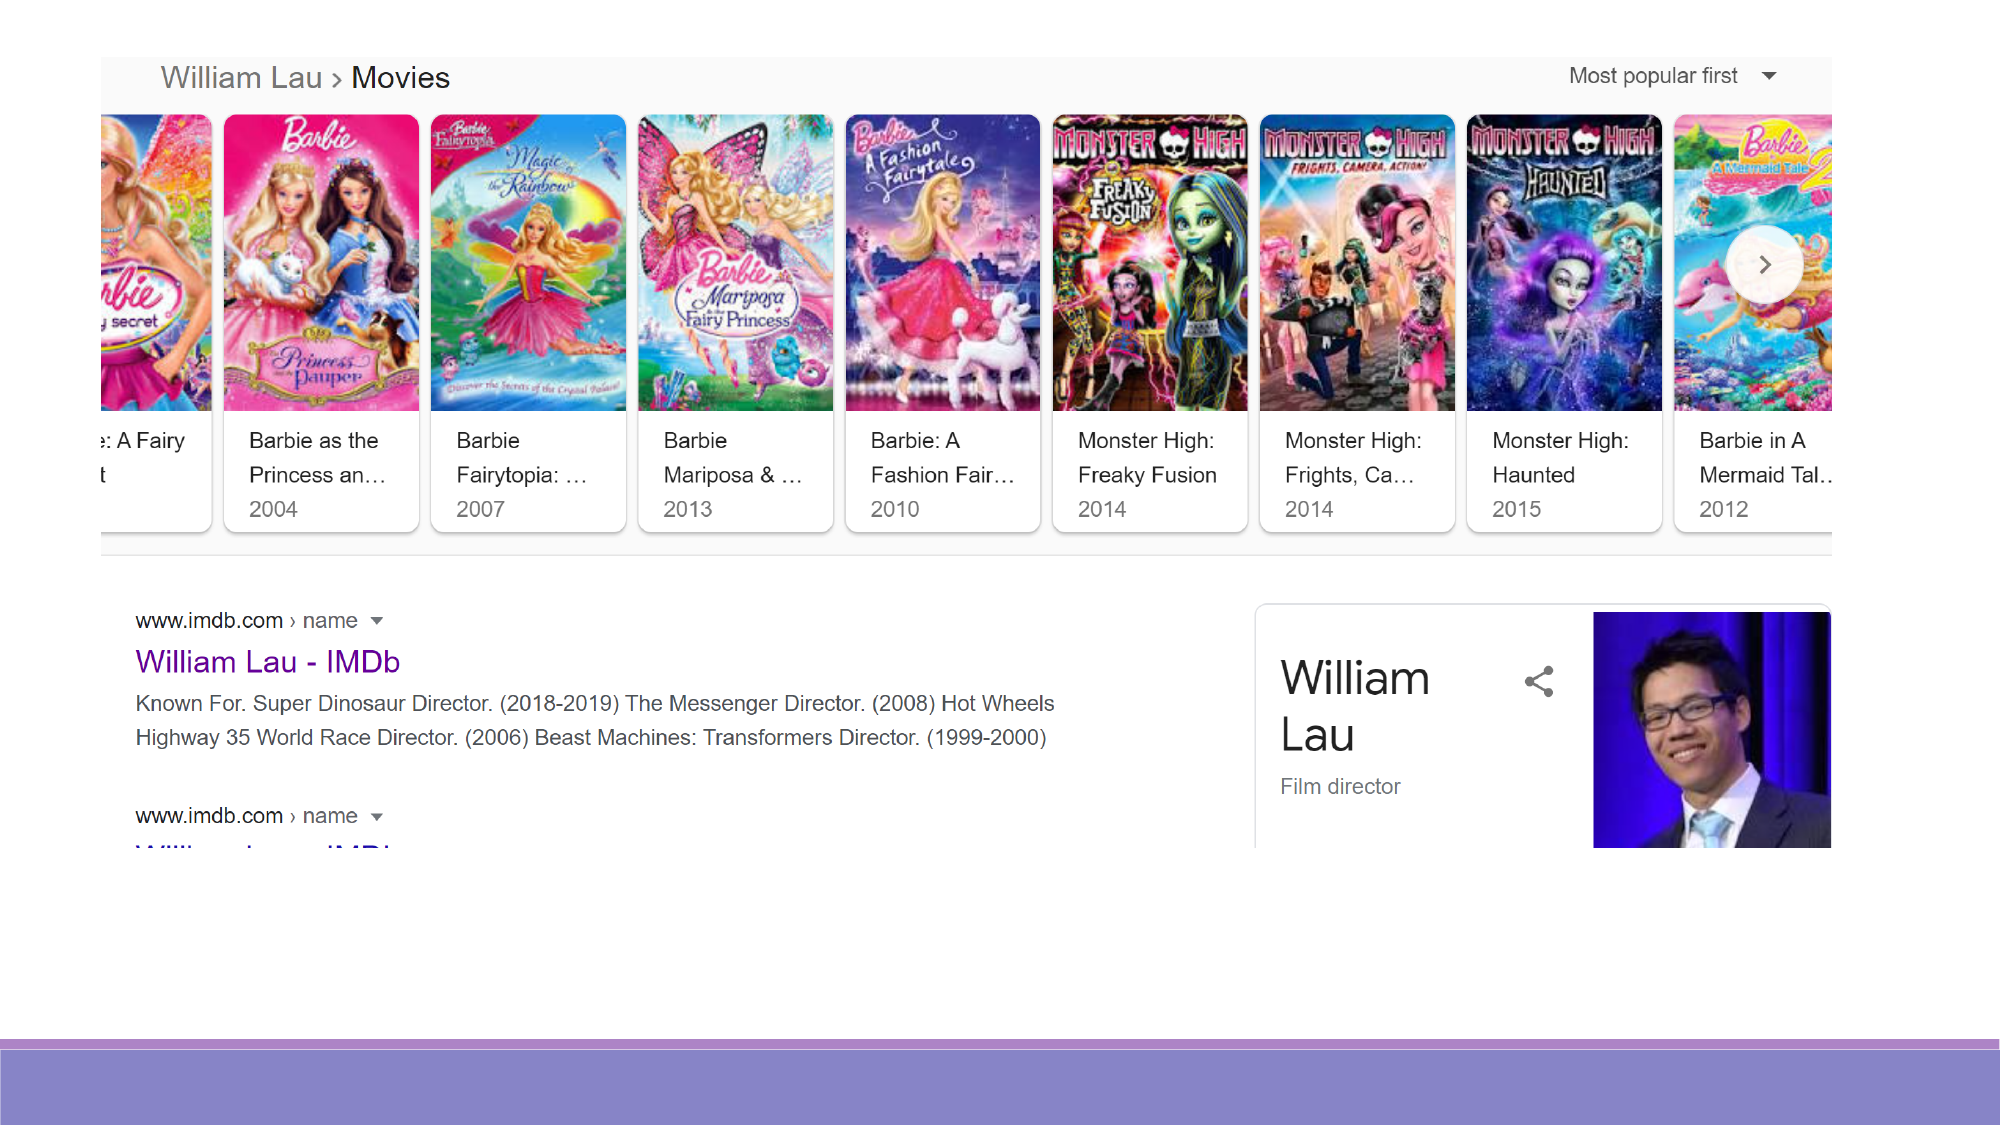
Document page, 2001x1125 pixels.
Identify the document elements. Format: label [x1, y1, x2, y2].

picture [101, 56, 1838, 848]
